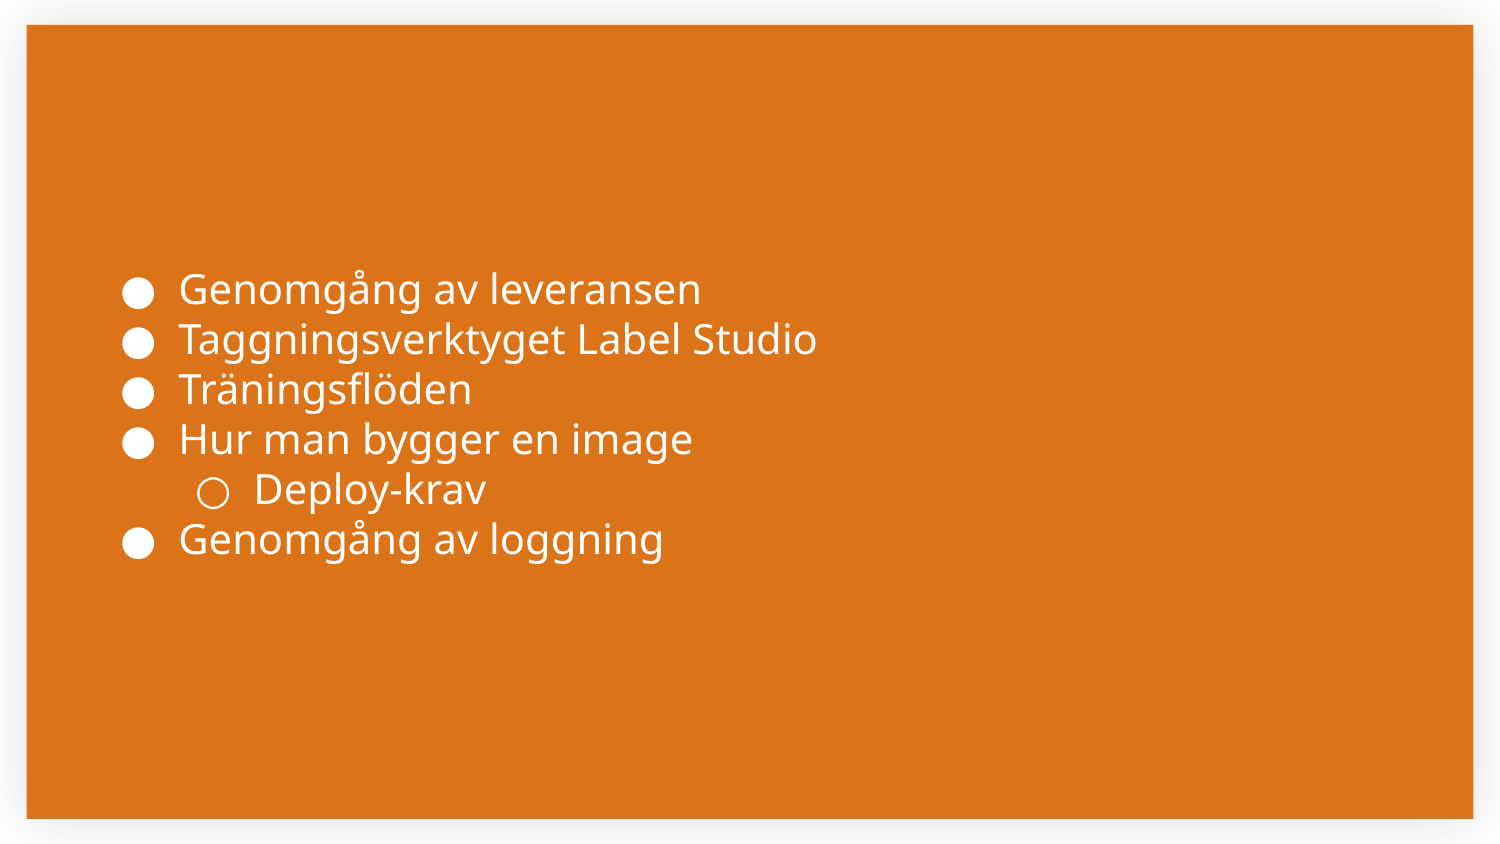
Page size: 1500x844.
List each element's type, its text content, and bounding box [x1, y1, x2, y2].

title Genomgång av leveransen Taggningsverktyget Label Studio Träningsflöden Hur man bygger en image Deploy-krav Genomgång av loggning [26, 24, 1474, 819]
